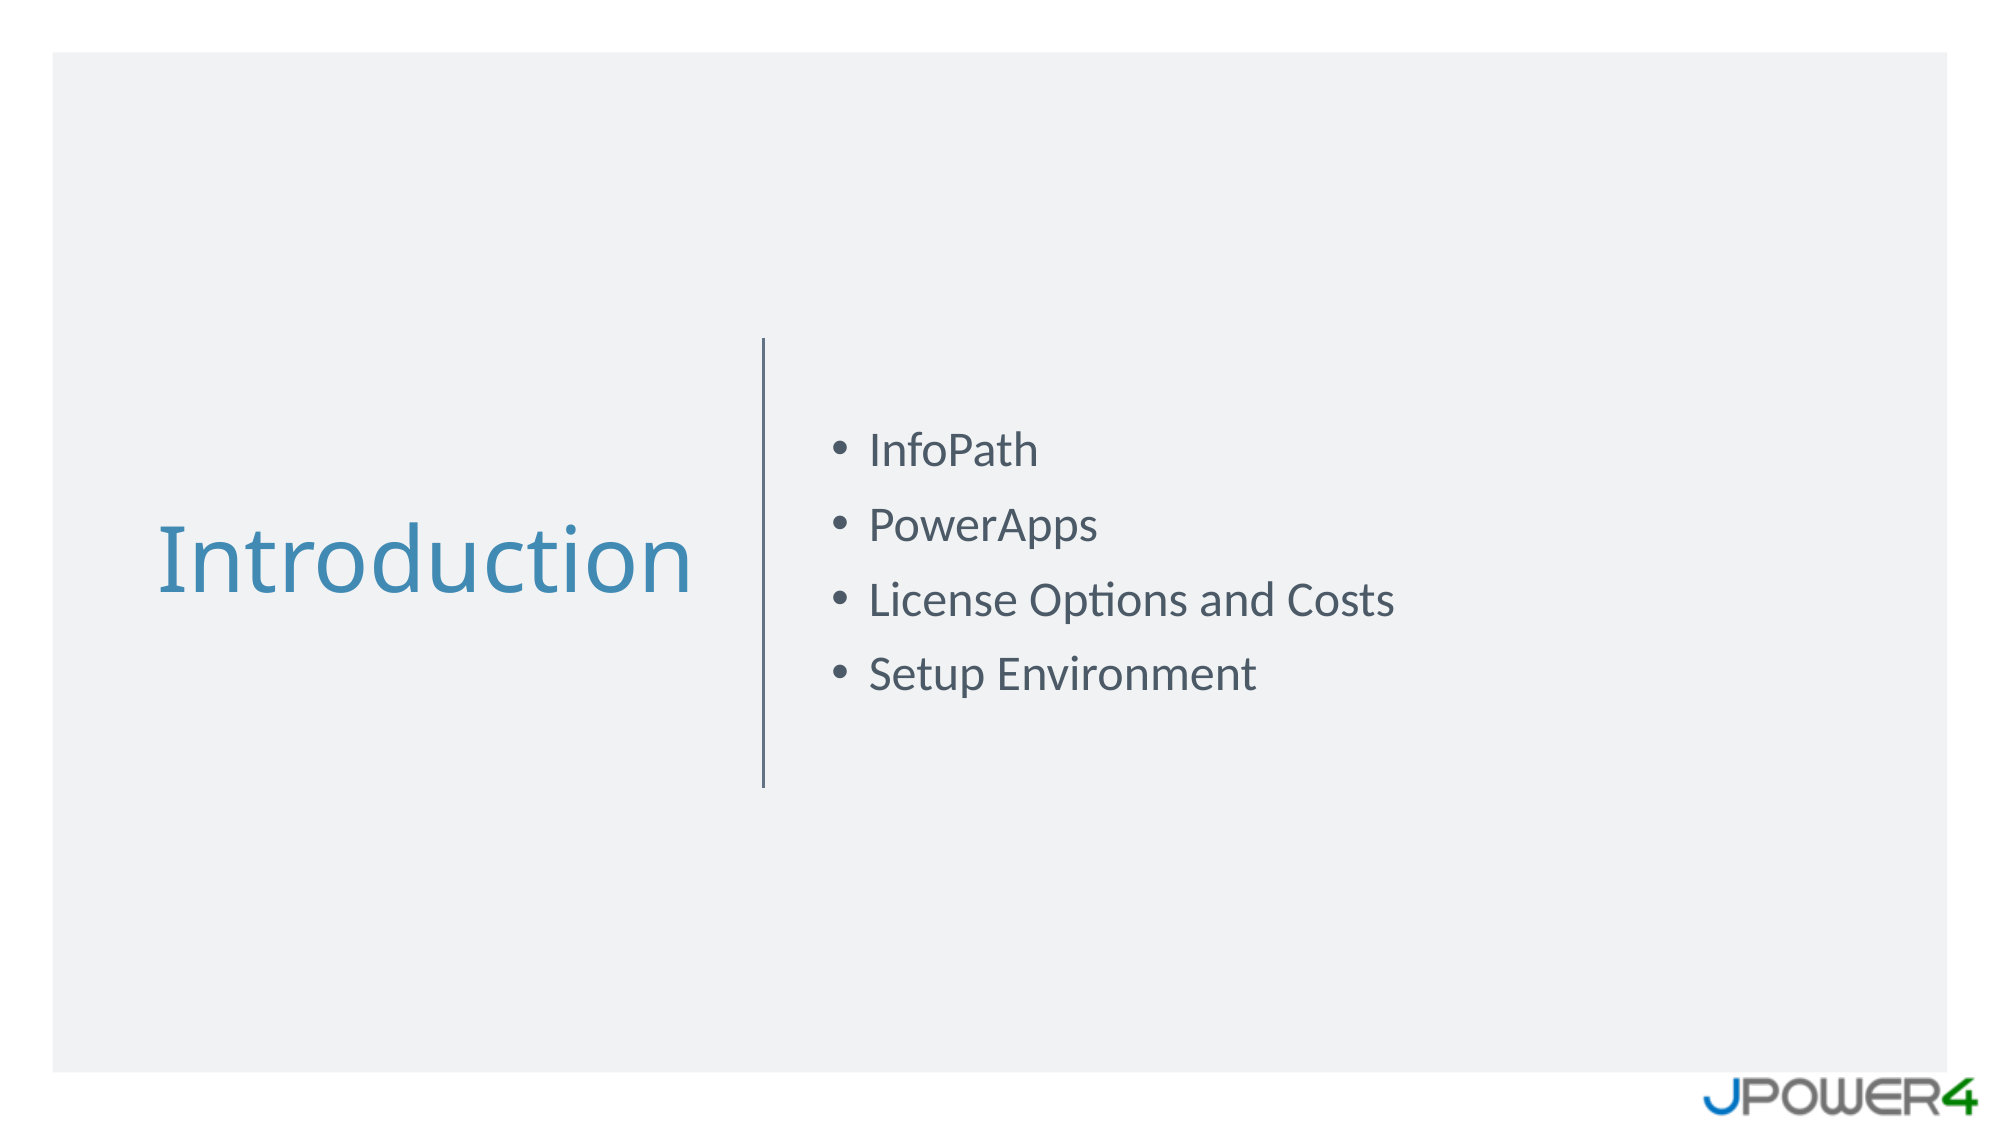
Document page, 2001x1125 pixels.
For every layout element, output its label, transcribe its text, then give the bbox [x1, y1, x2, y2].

title Introduction [137, 158, 711, 967]
list InfoPath PowerApps License Options and Costs Setup Environment [816, 158, 1863, 967]
text_box [52, 51, 1948, 1073]
picture [1698, 1076, 1983, 1121]
